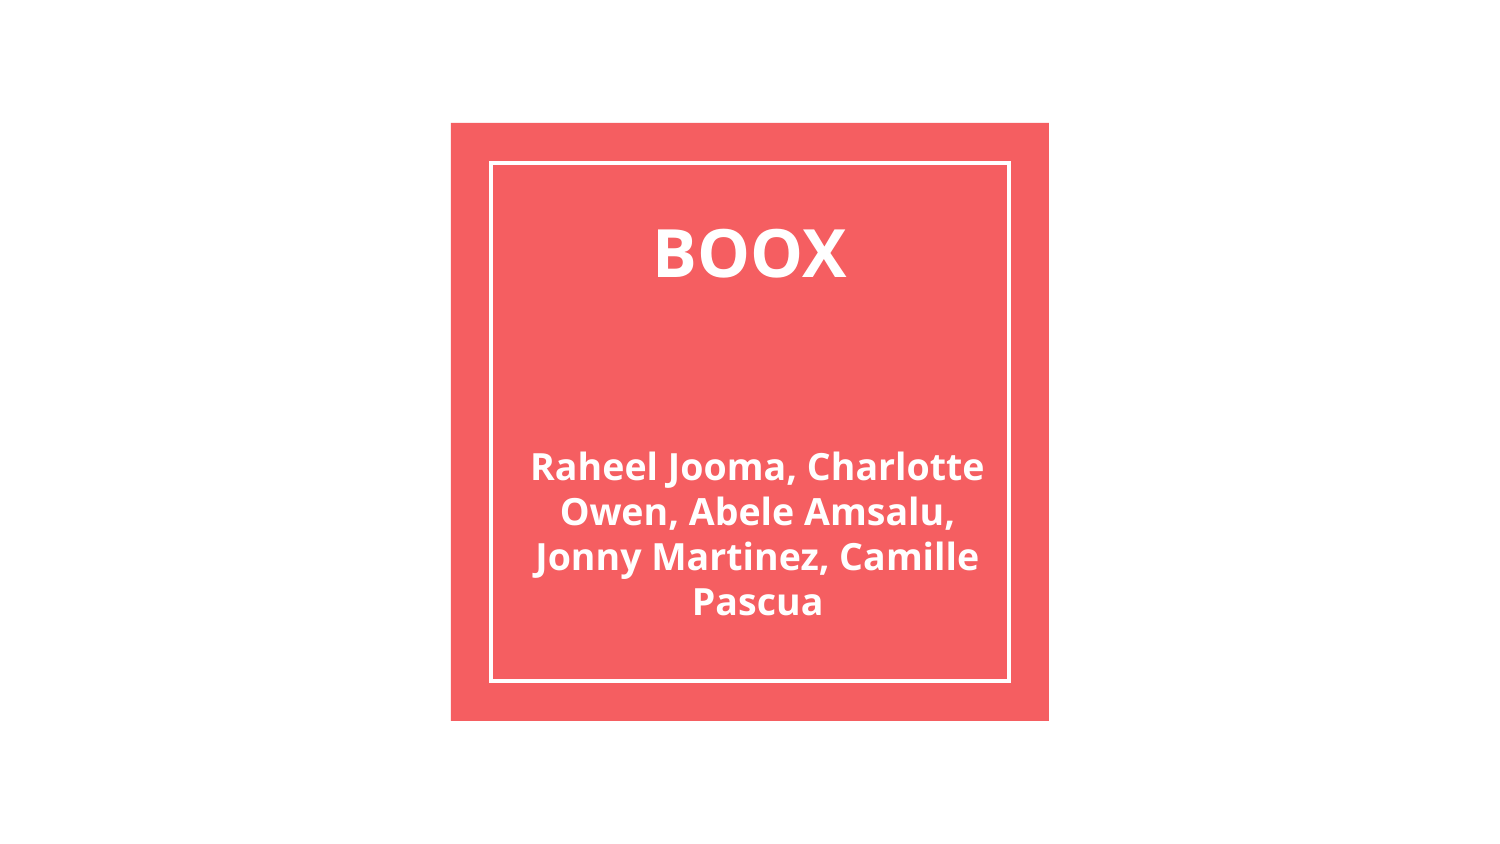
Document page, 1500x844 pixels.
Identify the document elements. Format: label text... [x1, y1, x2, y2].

title BOOX [499, 124, 1001, 335]
subtitle Raheel Jooma, Charlotte Owen, Abele Amsalu, Jonny Martinez, Camille Pascua [499, 335, 1017, 638]
